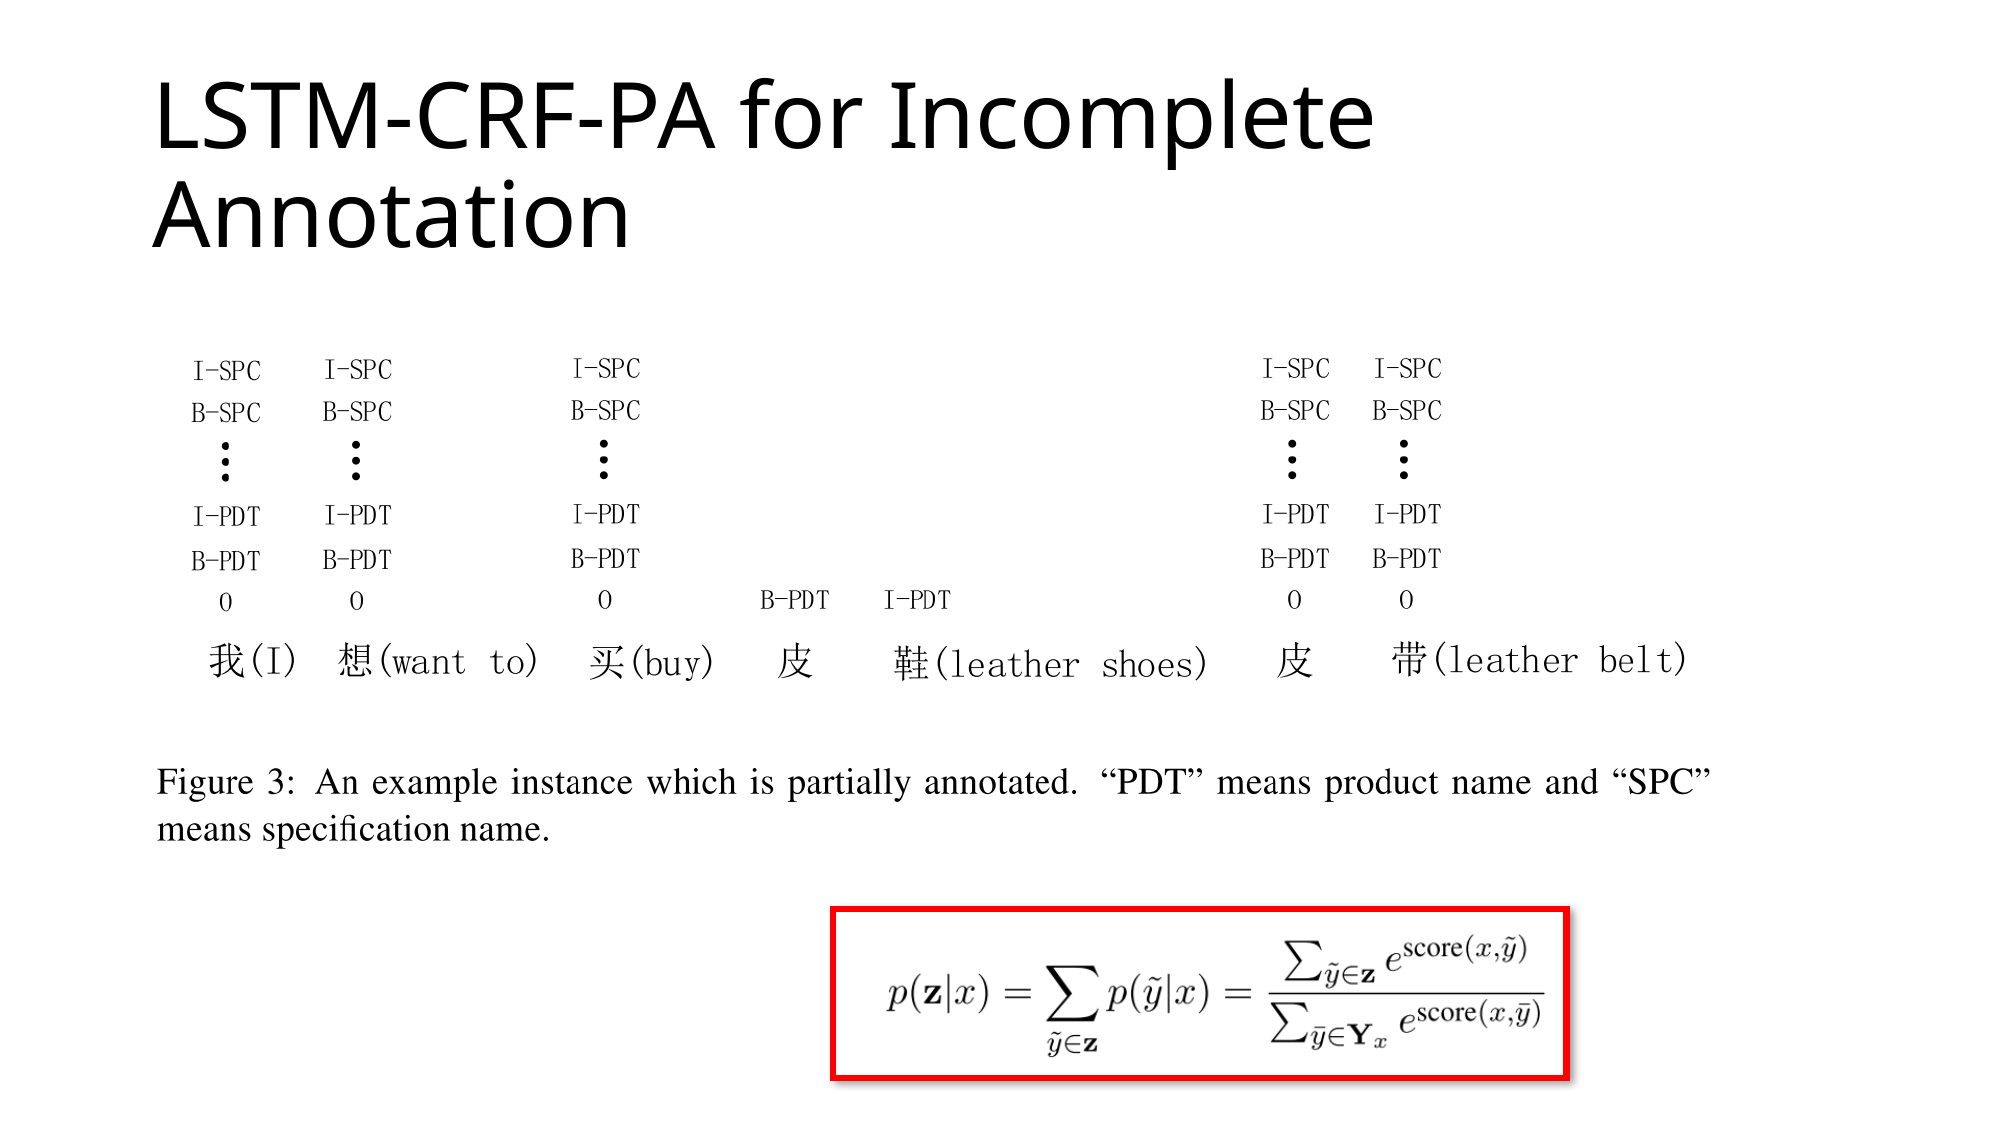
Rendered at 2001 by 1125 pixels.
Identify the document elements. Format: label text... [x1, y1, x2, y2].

picture [836, 911, 1564, 1075]
title LSTM-CRF-PA for Incomplete Annotation [137, 59, 1863, 278]
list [111, 318, 1738, 871]
